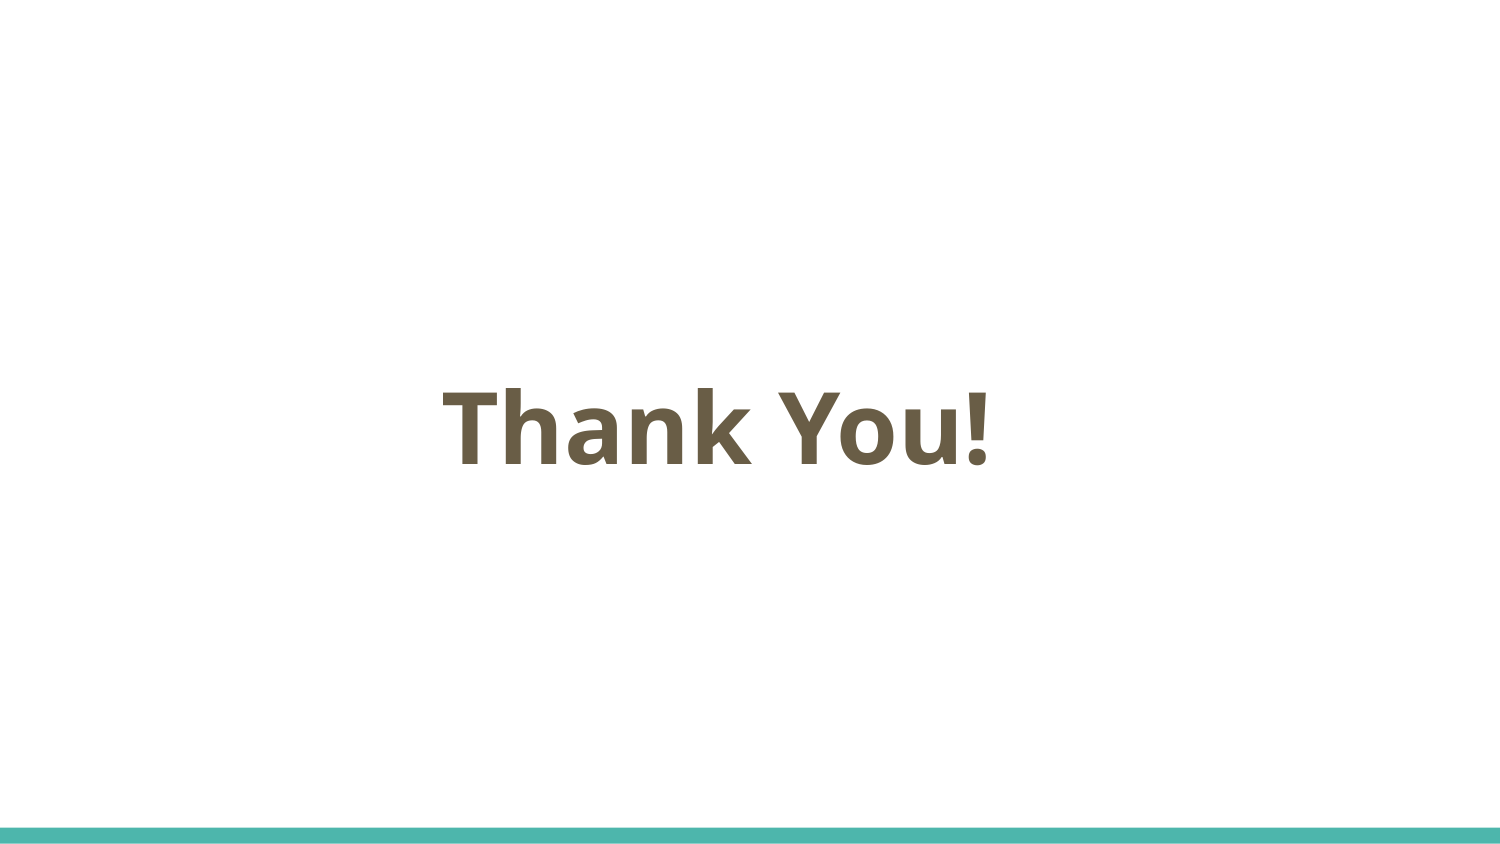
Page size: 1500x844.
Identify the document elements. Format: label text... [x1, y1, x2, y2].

list Thank You! [51, 178, 1449, 739]
